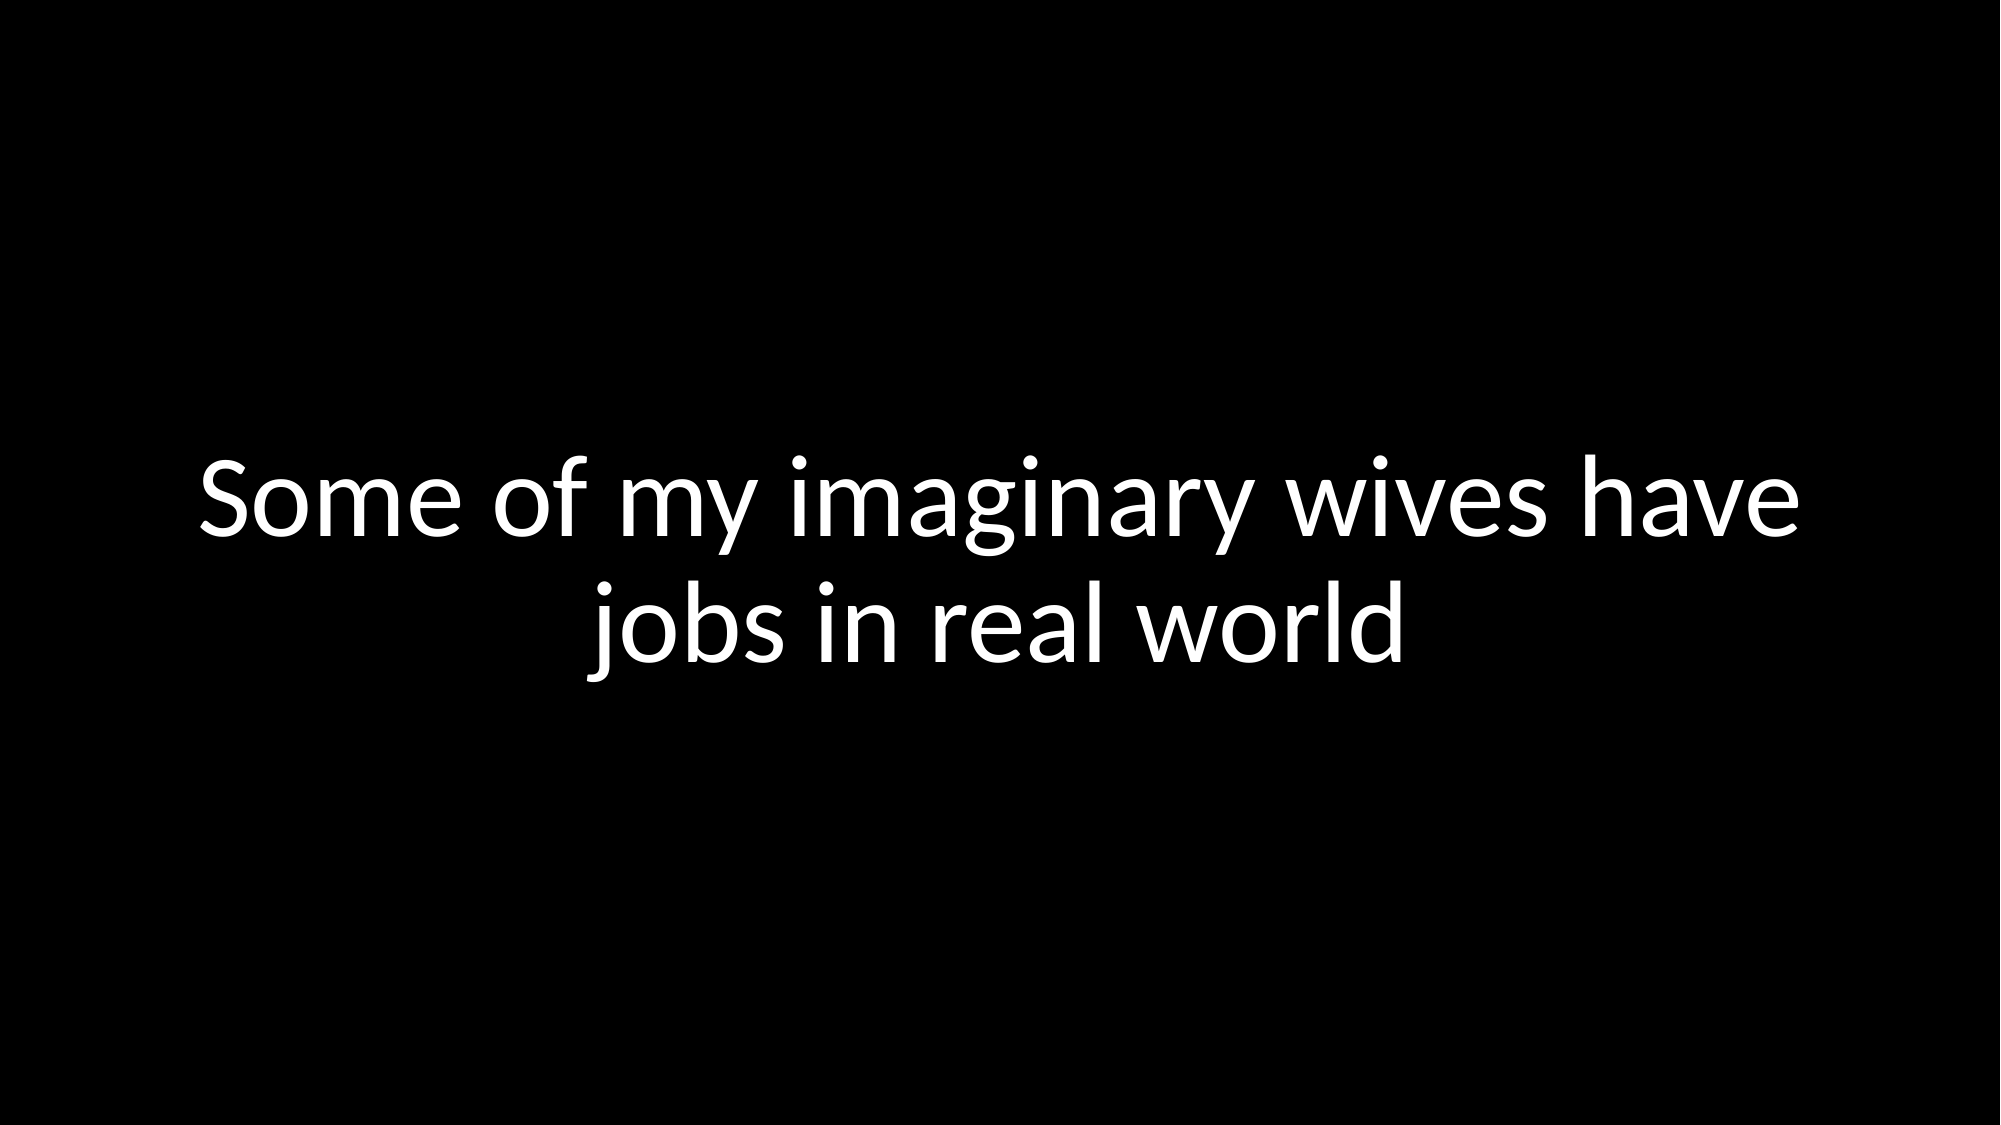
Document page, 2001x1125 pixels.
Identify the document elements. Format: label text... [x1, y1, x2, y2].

text_box Some of my imaginary wives have jobs in real world [71, 427, 1929, 698]
